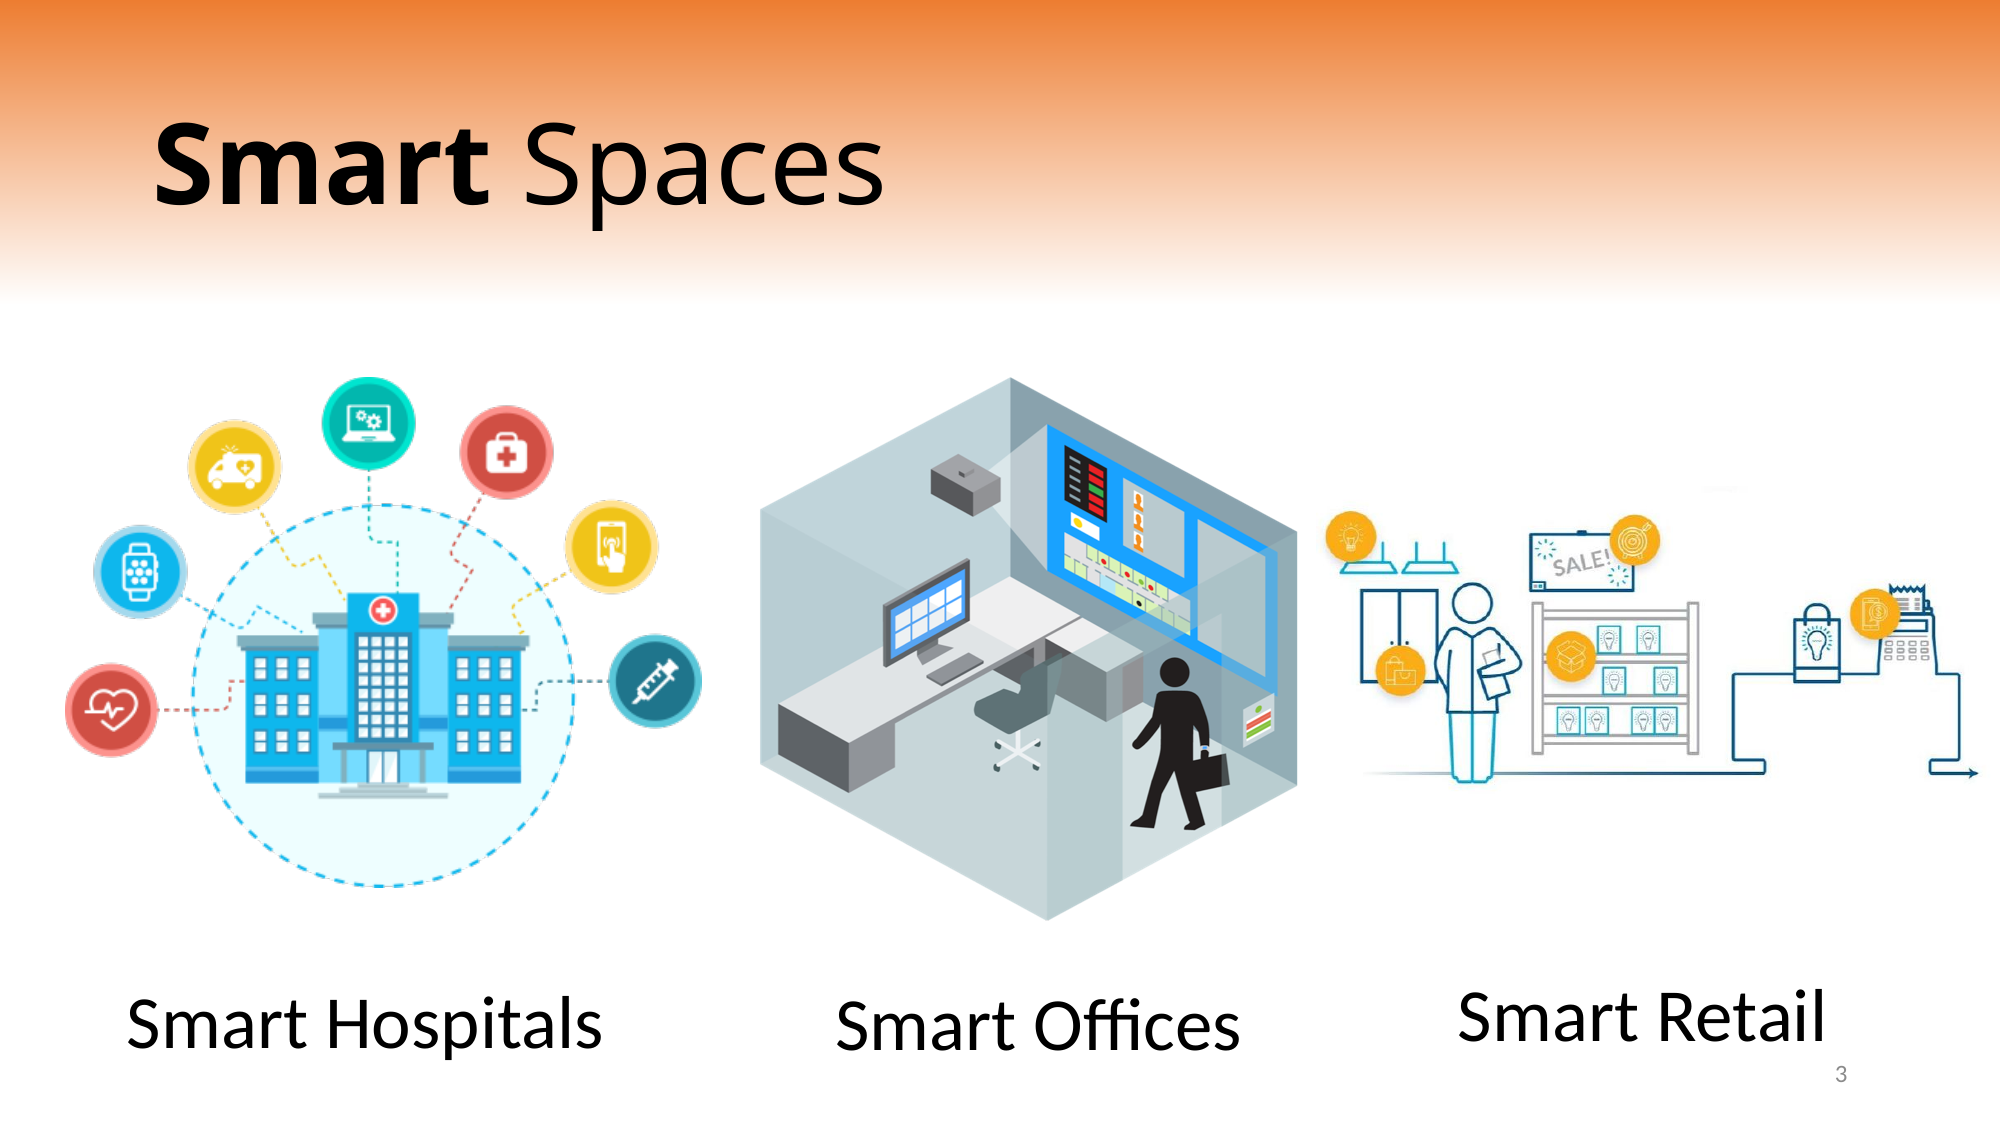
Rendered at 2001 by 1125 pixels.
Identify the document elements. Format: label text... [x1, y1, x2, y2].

text_box Smart Offices [738, 967, 1339, 1073]
text_box Smart Retail [1342, 959, 1943, 1065]
text_box Smart Hospitals [65, 966, 666, 1072]
slide_number 3 [1412, 1065, 1863, 1103]
picture [1316, 486, 2000, 800]
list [65, 377, 702, 888]
picture [759, 377, 1298, 921]
title Smart Spaces [137, 59, 1863, 278]
